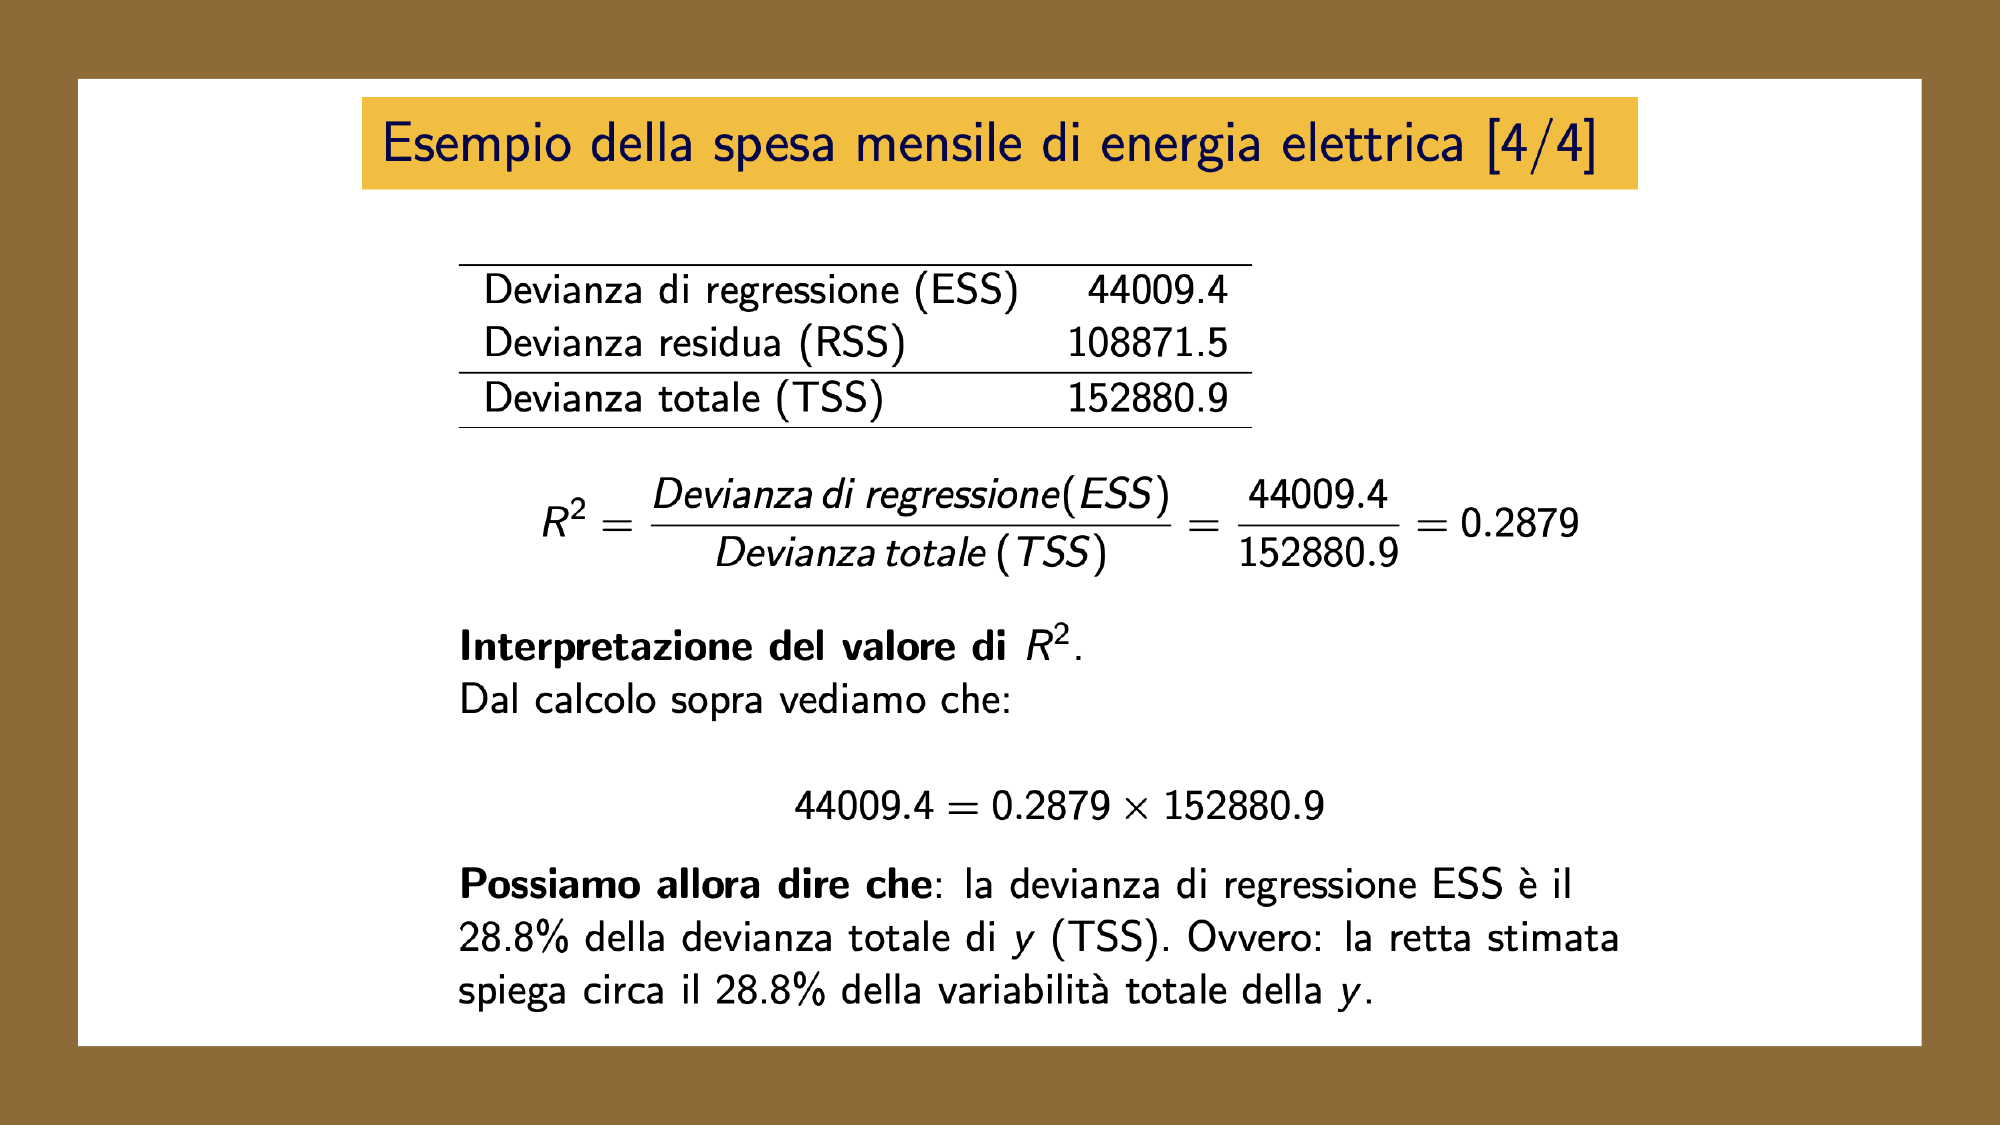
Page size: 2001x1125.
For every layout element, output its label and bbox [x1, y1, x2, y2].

text_box [77, 77, 1923, 1048]
text_box [0, 0, 2000, 1125]
picture [361, 96, 1638, 1029]
